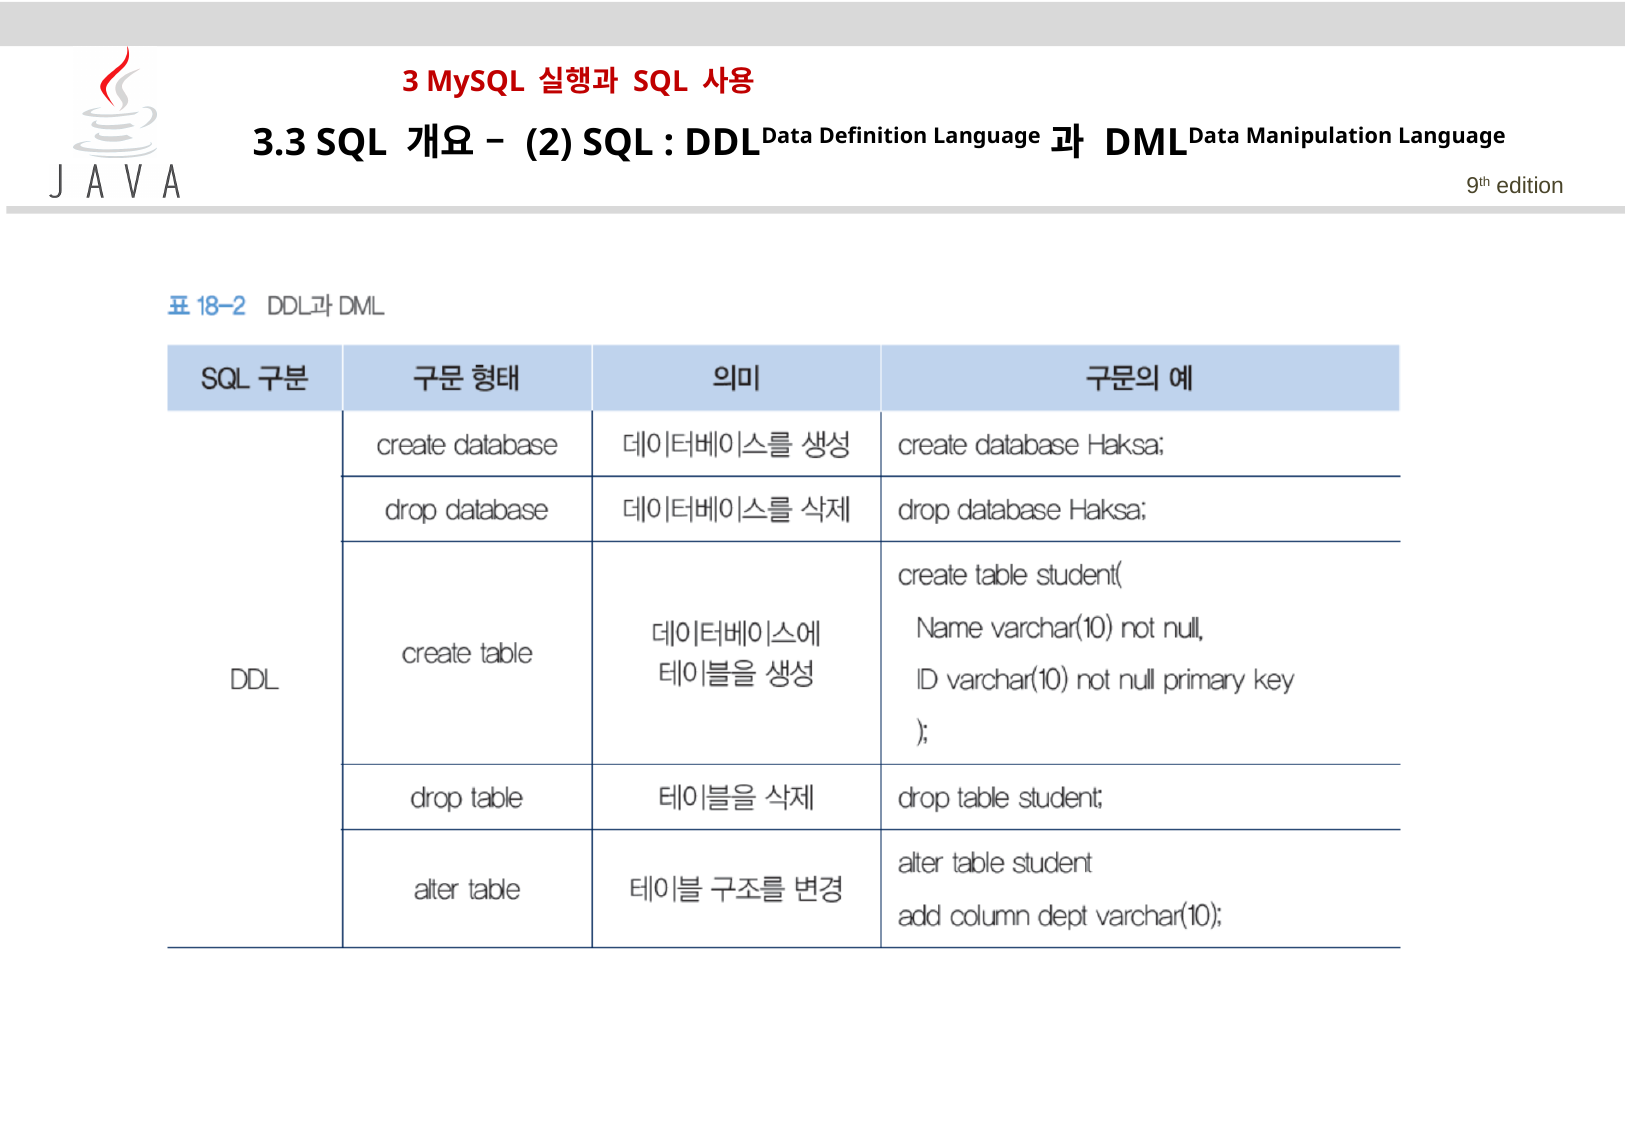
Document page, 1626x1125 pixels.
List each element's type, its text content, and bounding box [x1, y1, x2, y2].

list 3.3 SQL 개요 – (2) SQL : DDLData Definition Language과 DMLData Manipulation Language [237, 101, 1600, 171]
title 3 MySQL 실행과 SQL 사용 [387, 54, 1393, 105]
picture [73, 46, 157, 158]
picture [162, 287, 1423, 957]
picture [49, 164, 180, 198]
